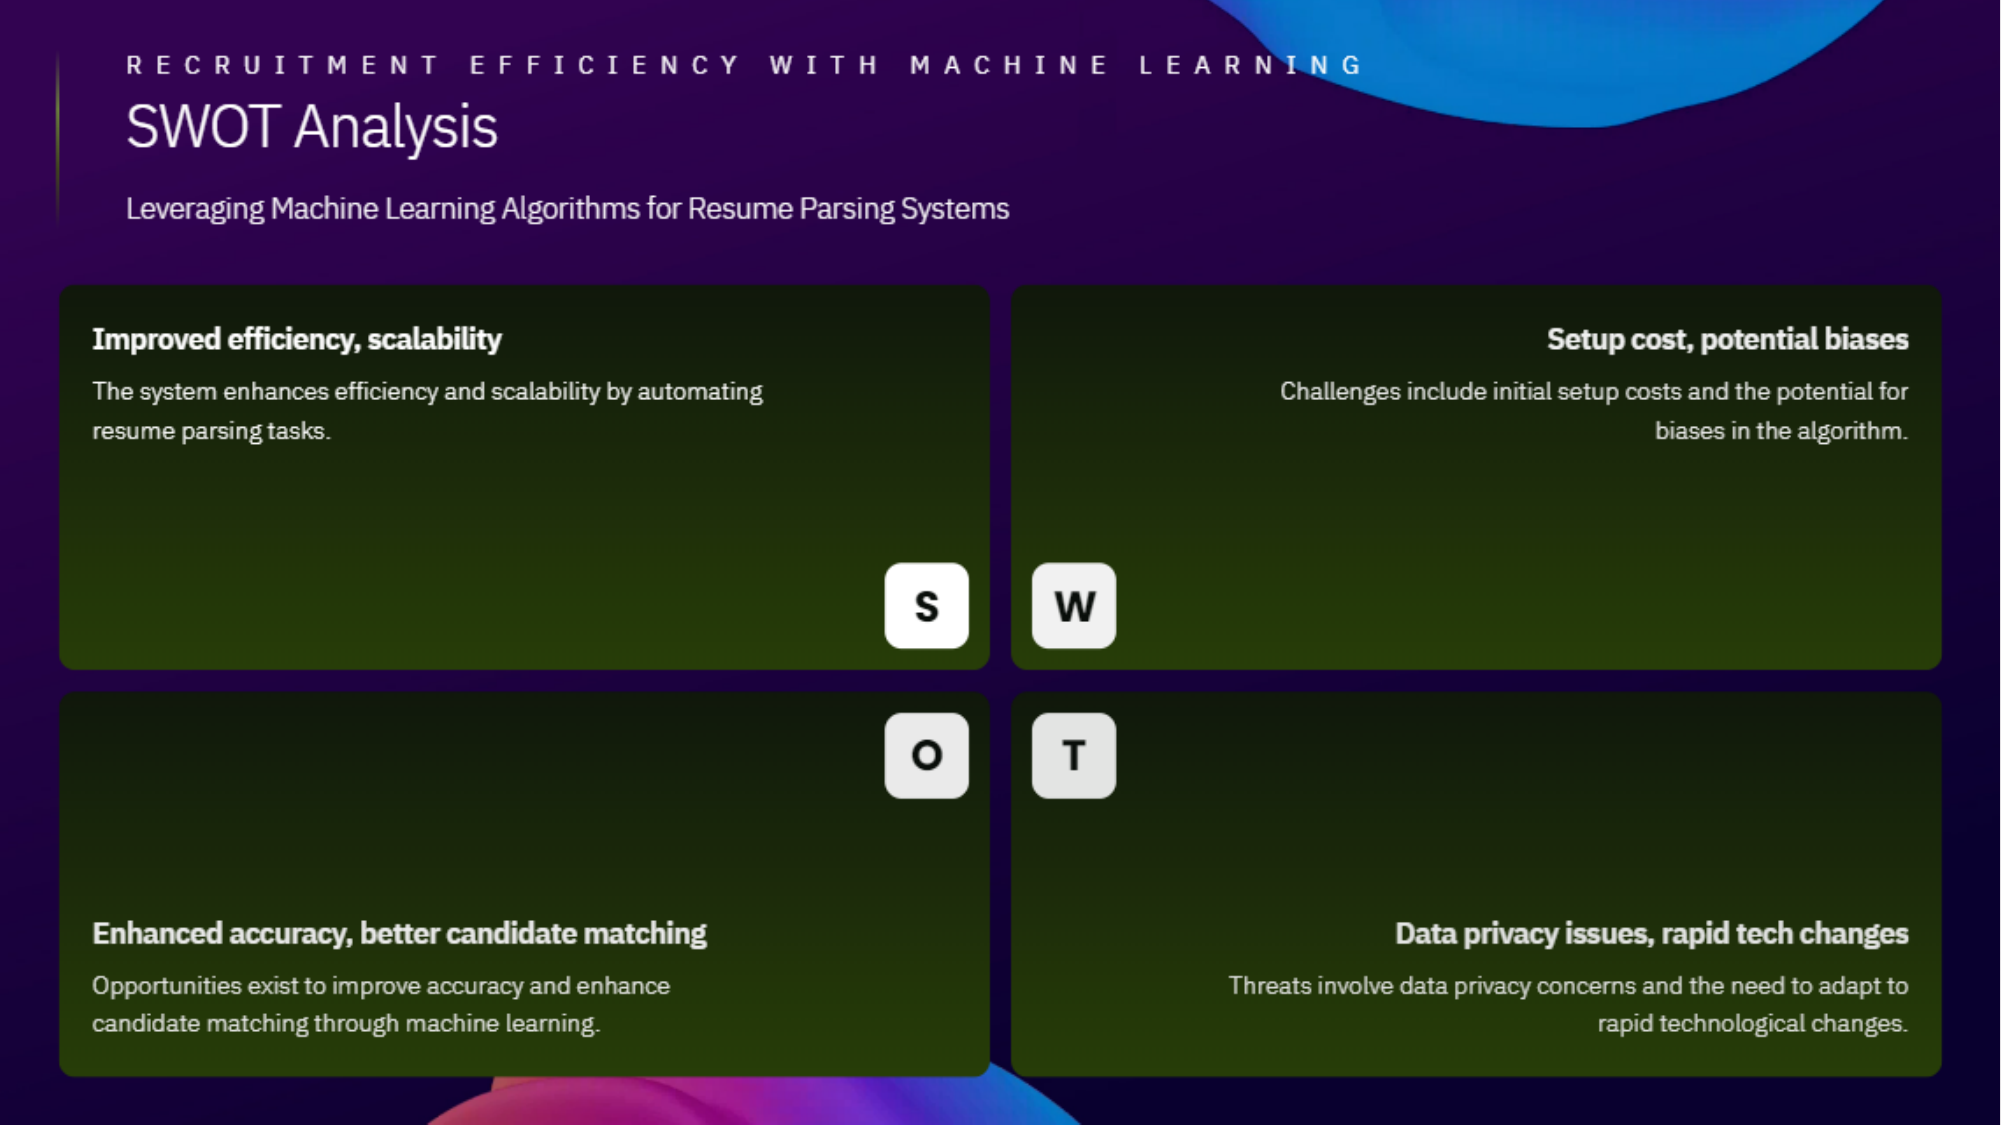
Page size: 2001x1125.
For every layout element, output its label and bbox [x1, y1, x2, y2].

list [0, 0, 2000, 1125]
